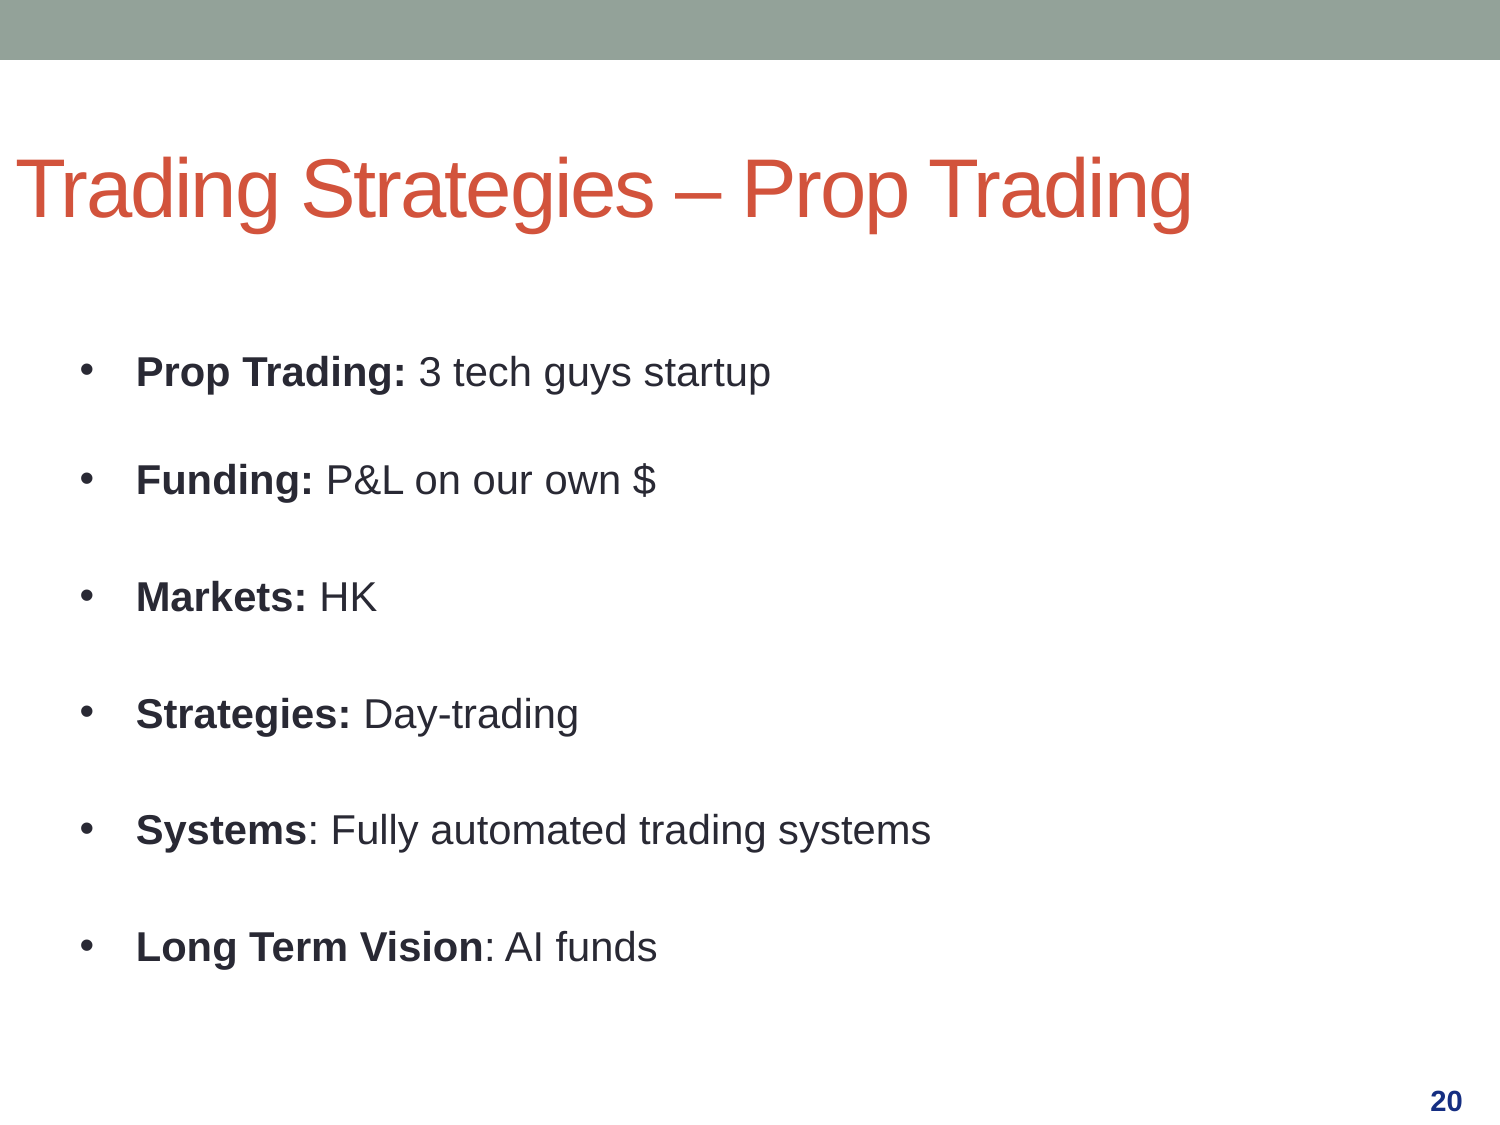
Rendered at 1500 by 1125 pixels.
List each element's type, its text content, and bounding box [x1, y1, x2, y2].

slide_number 20 [1415, 1070, 1499, 1125]
text_box Prop Trading: 3 tech guys startup Funding: P&L on our own $ Markets: HK Strategies: Day-trading Systems: Fully automated trading systems Long Term Vision: AI funds [64, 278, 1176, 1047]
title Trading Strategies – Prop Trading [0, 101, 1325, 266]
